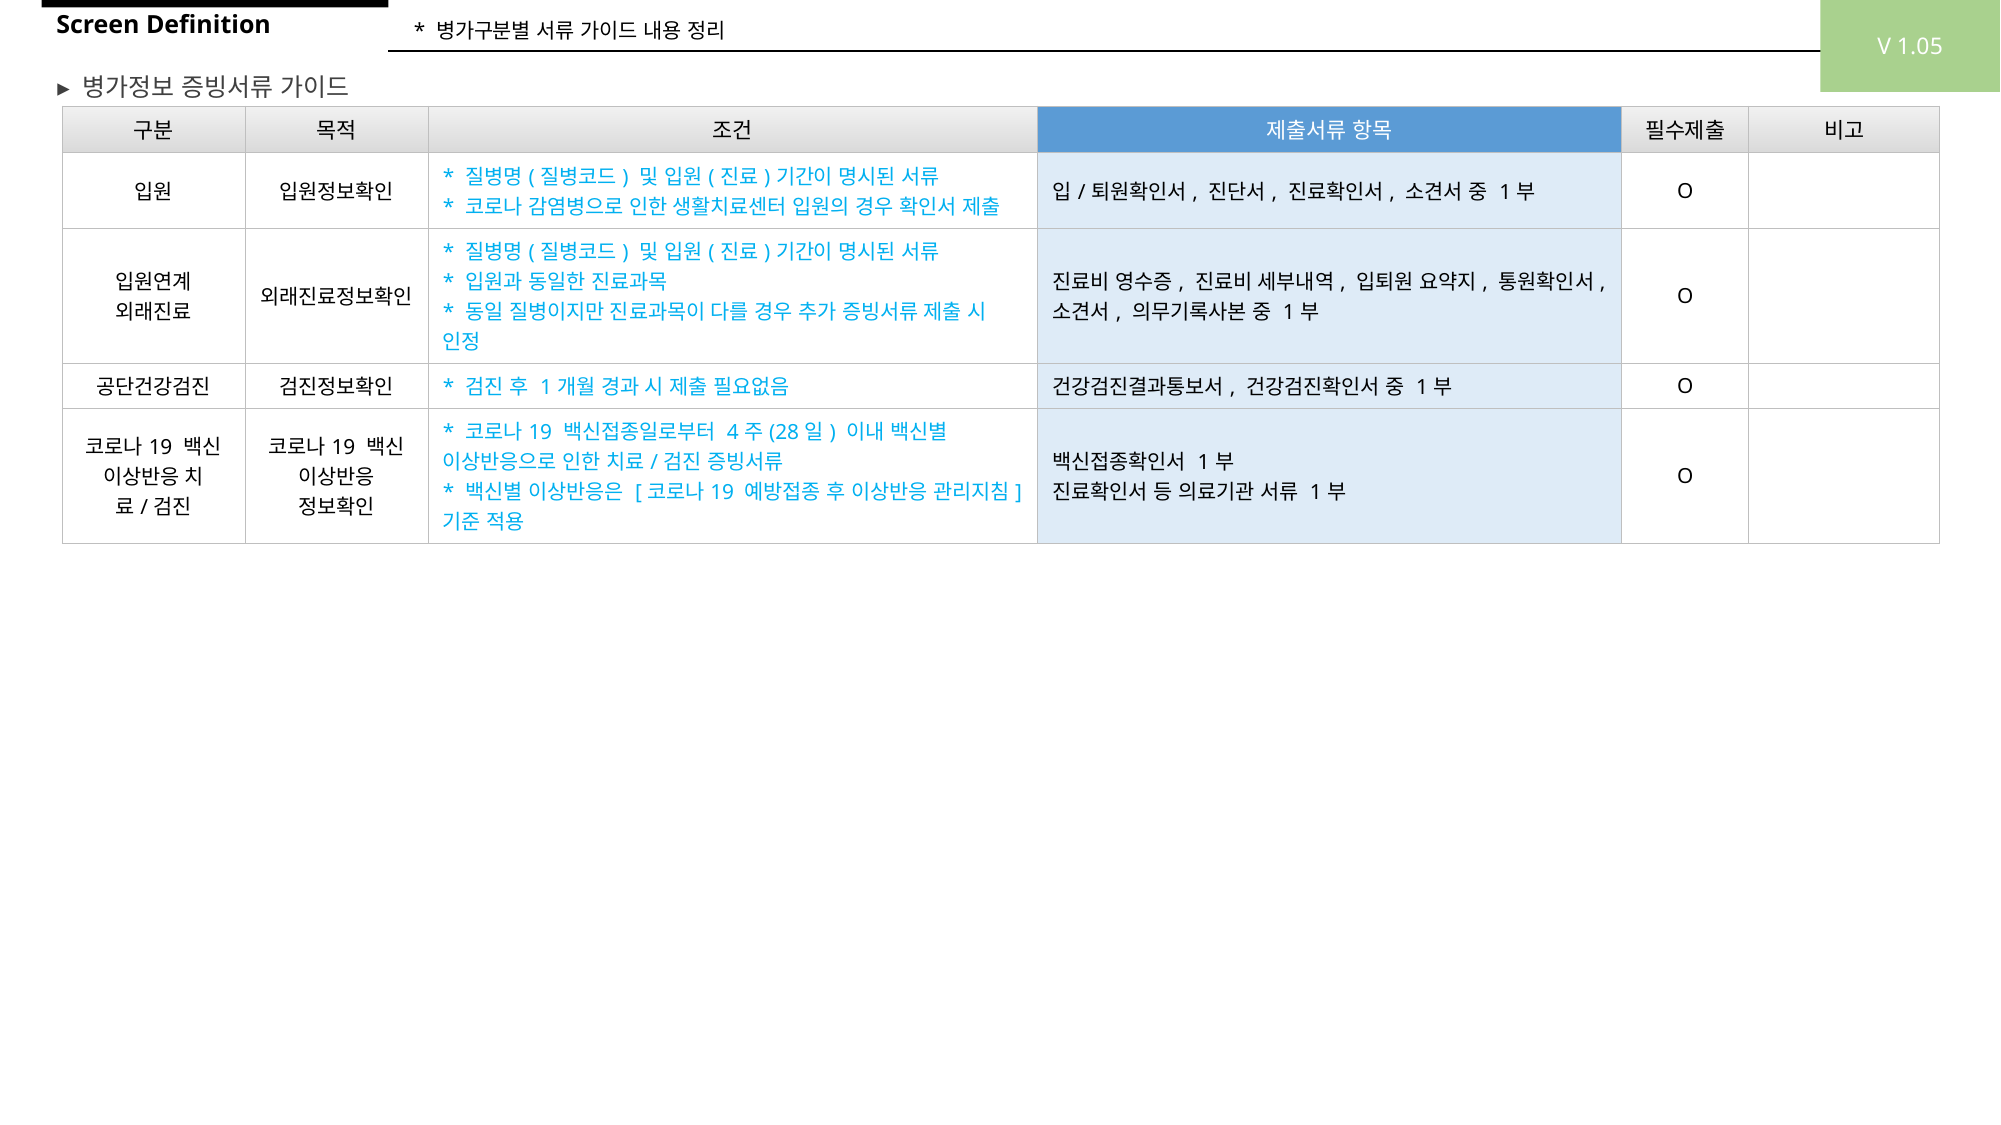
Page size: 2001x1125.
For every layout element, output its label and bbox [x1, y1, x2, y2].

table_header [1749, 107, 1939, 152]
text_box [57, 71, 350, 102]
text_box [1819, 0, 2000, 93]
table_cell [429, 364, 1037, 408]
table_cell [429, 153, 1037, 228]
table_header [429, 107, 1037, 152]
list [399, 12, 1444, 53]
table_cell [63, 409, 245, 543]
table_cell [1038, 229, 1621, 363]
table_cell [1622, 409, 1748, 543]
table_cell [1038, 409, 1621, 543]
table_cell [246, 409, 428, 543]
table_header [1622, 107, 1748, 152]
table_cell [1749, 229, 1939, 363]
table_cell [1622, 229, 1748, 363]
table_cell [63, 153, 245, 228]
table_cell [63, 229, 245, 363]
table_cell [1622, 364, 1748, 408]
table_header [246, 107, 428, 152]
table_cell [1622, 153, 1748, 228]
table_cell [1749, 153, 1939, 228]
table_cell [246, 153, 428, 228]
table_cell [1749, 364, 1939, 408]
table_cell [246, 364, 428, 408]
table_cell [246, 229, 428, 363]
table_cell [429, 229, 1037, 363]
table_header [63, 107, 245, 152]
table_header [1038, 107, 1621, 152]
table_cell [63, 364, 245, 408]
table_cell [1038, 364, 1621, 408]
list [41, 4, 389, 53]
table_cell [1749, 409, 1939, 543]
table_cell [429, 409, 1037, 543]
table_cell [1038, 153, 1621, 228]
